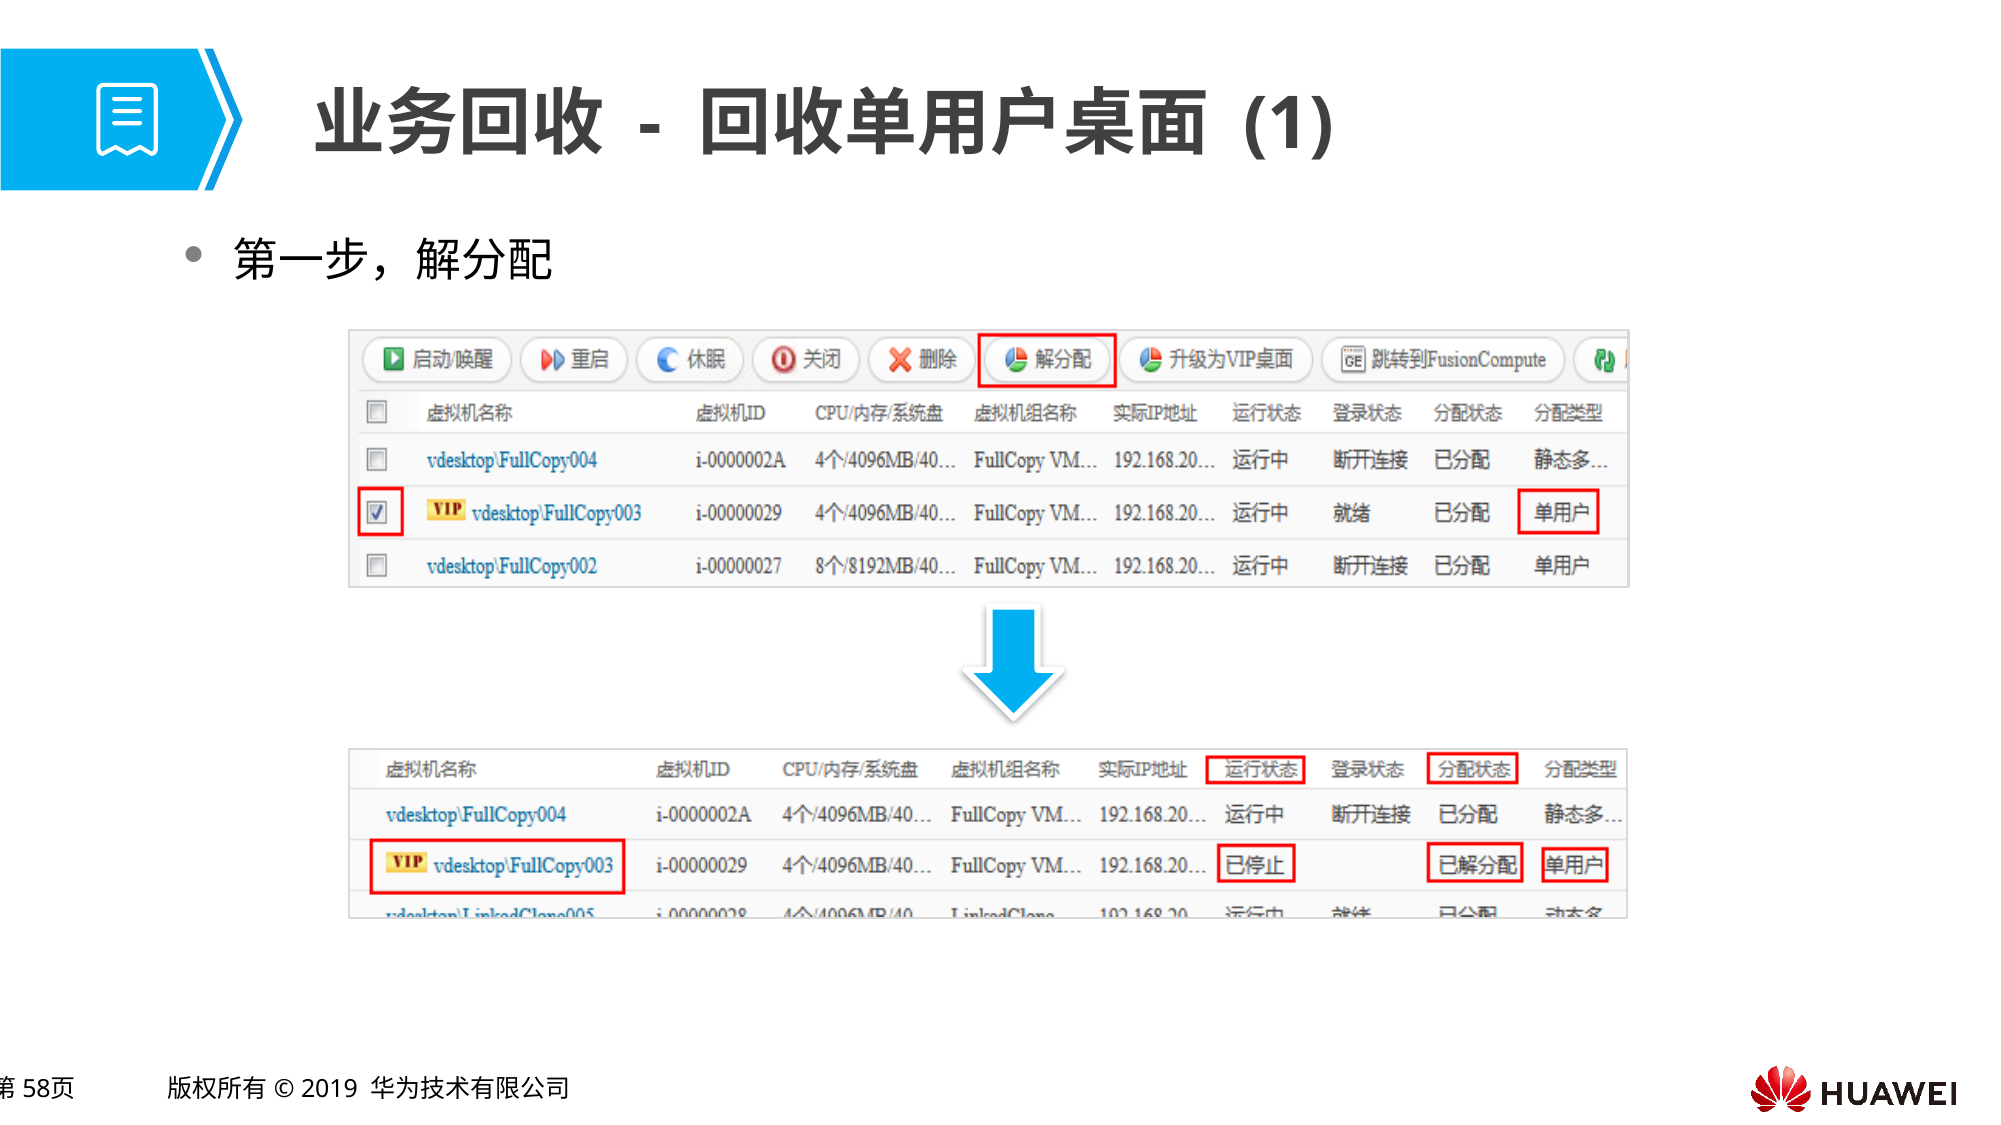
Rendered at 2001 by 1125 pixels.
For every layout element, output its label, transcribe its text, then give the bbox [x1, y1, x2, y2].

title 业务回收 - 回收单用户桌面 (1) [261, 67, 1875, 173]
picture [1751, 1066, 1956, 1112]
picture [350, 749, 1627, 918]
text_box [962, 603, 1065, 722]
picture [350, 330, 1628, 586]
list 第一步，解分配 [169, 202, 1883, 971]
text_box [165, 202, 1882, 281]
